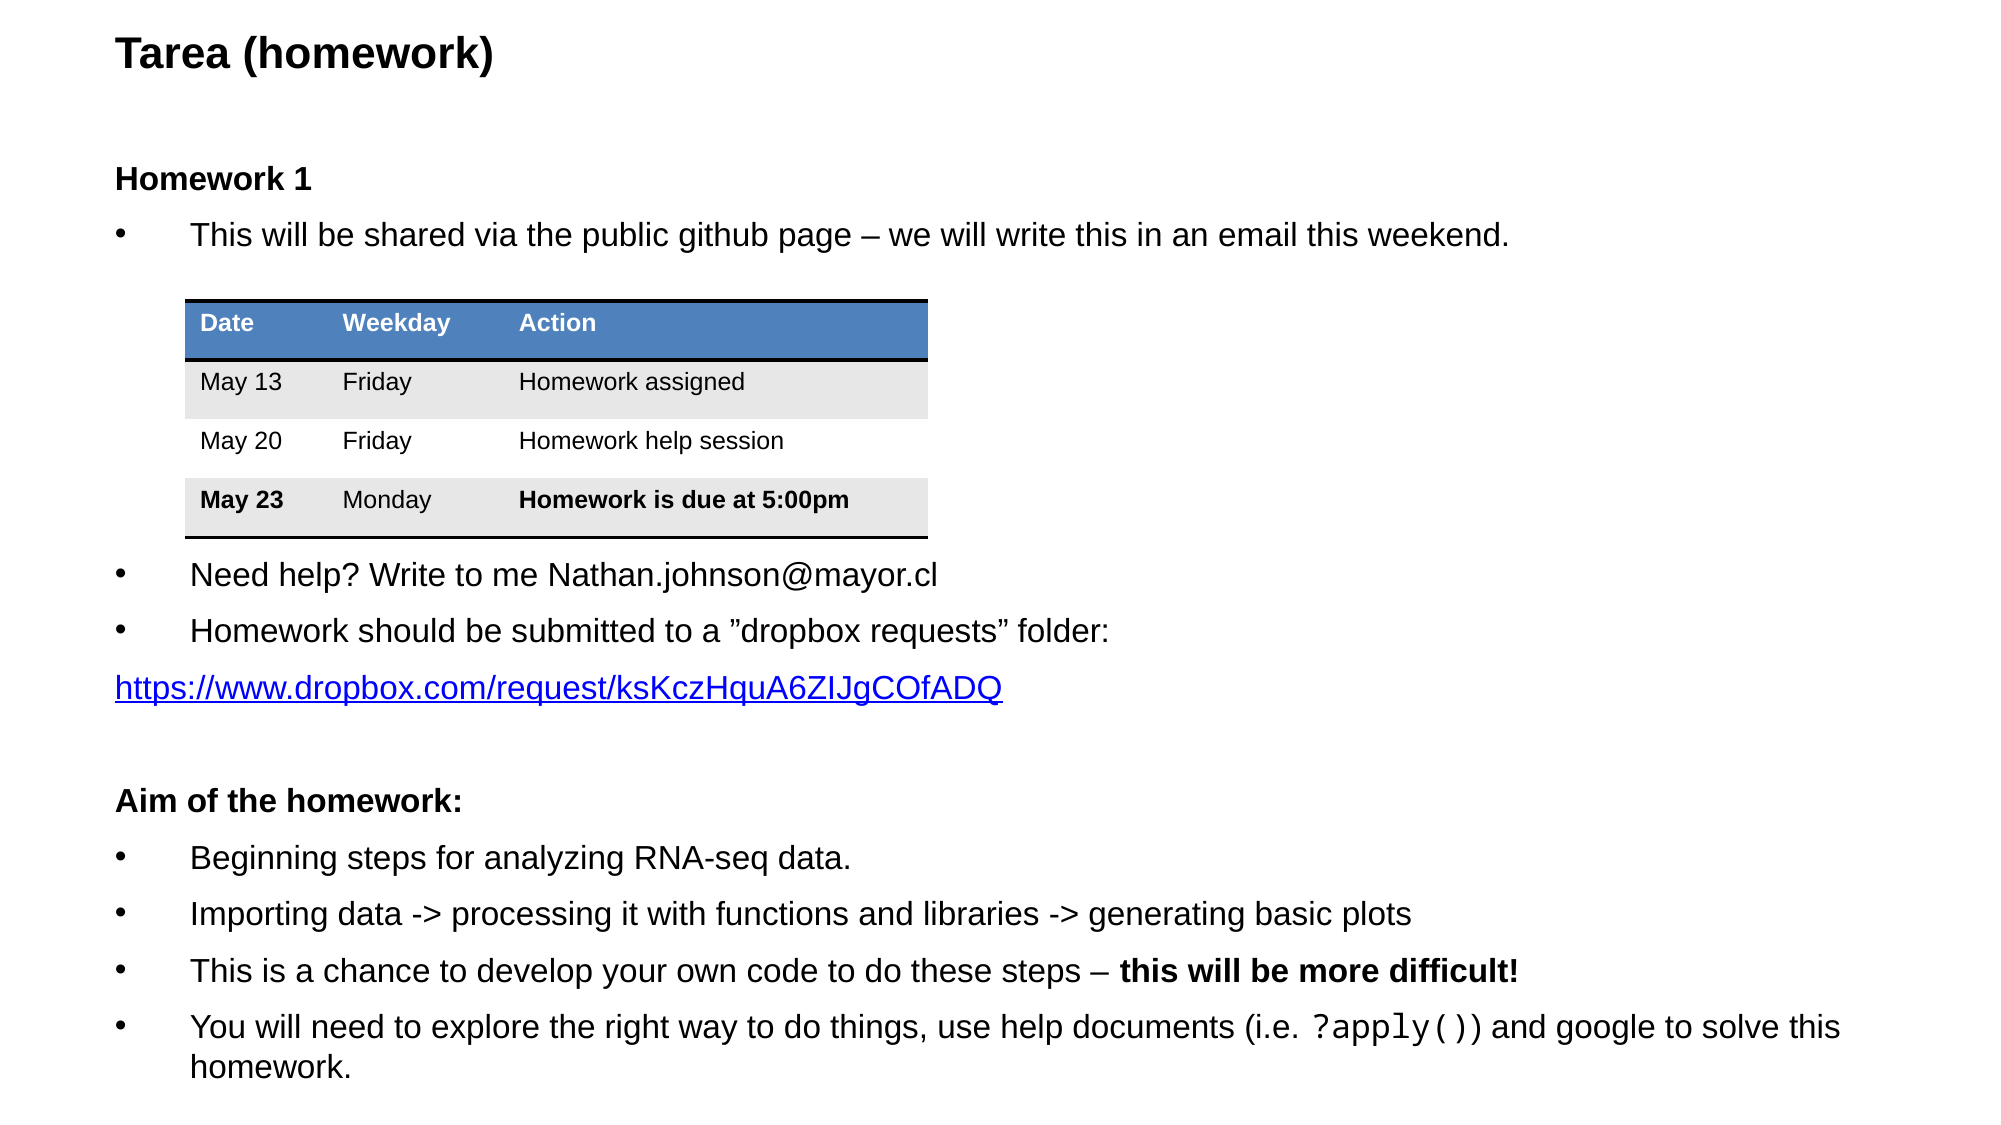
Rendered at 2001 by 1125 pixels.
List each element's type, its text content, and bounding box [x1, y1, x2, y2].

table_cell May 20 [185, 419, 328, 478]
table_header Action [504, 303, 928, 358]
table_cell Friday [328, 419, 504, 478]
title Tarea (homework) [99, 5, 1900, 97]
table_cell Homework assigned [504, 362, 928, 419]
table_header Weekday [328, 303, 504, 358]
table_cell Homework help session [504, 419, 928, 478]
table_cell Friday [328, 362, 504, 419]
table_cell Homework is due at 5:00pm [504, 478, 928, 536]
table_header Date [185, 303, 328, 358]
table_cell Monday [328, 478, 504, 536]
list Homework 1 This will be shared via the public github page – we will write this in an email this weekend. Need help? Write to me Nathan.johnson@mayor.cl Homework should be submitted to a ”dropbox requests” folder: https://www.dropbox.com/request/ksKczHquA6ZIJgCOfADQ Aim of the homework: Beginning steps for analyzing RNA-seq data. Importing data -> processing it with functions and libraries -> generating basic plots This is a chance to develop your own code to do these steps – this will be more difficult! You will need to explore the right way to do things, use help documents (i.e. ?apply()) and google to solve this homework. [99, 149, 1900, 1104]
table_cell May 23 [185, 478, 328, 536]
table_cell May 13 [185, 362, 328, 419]
